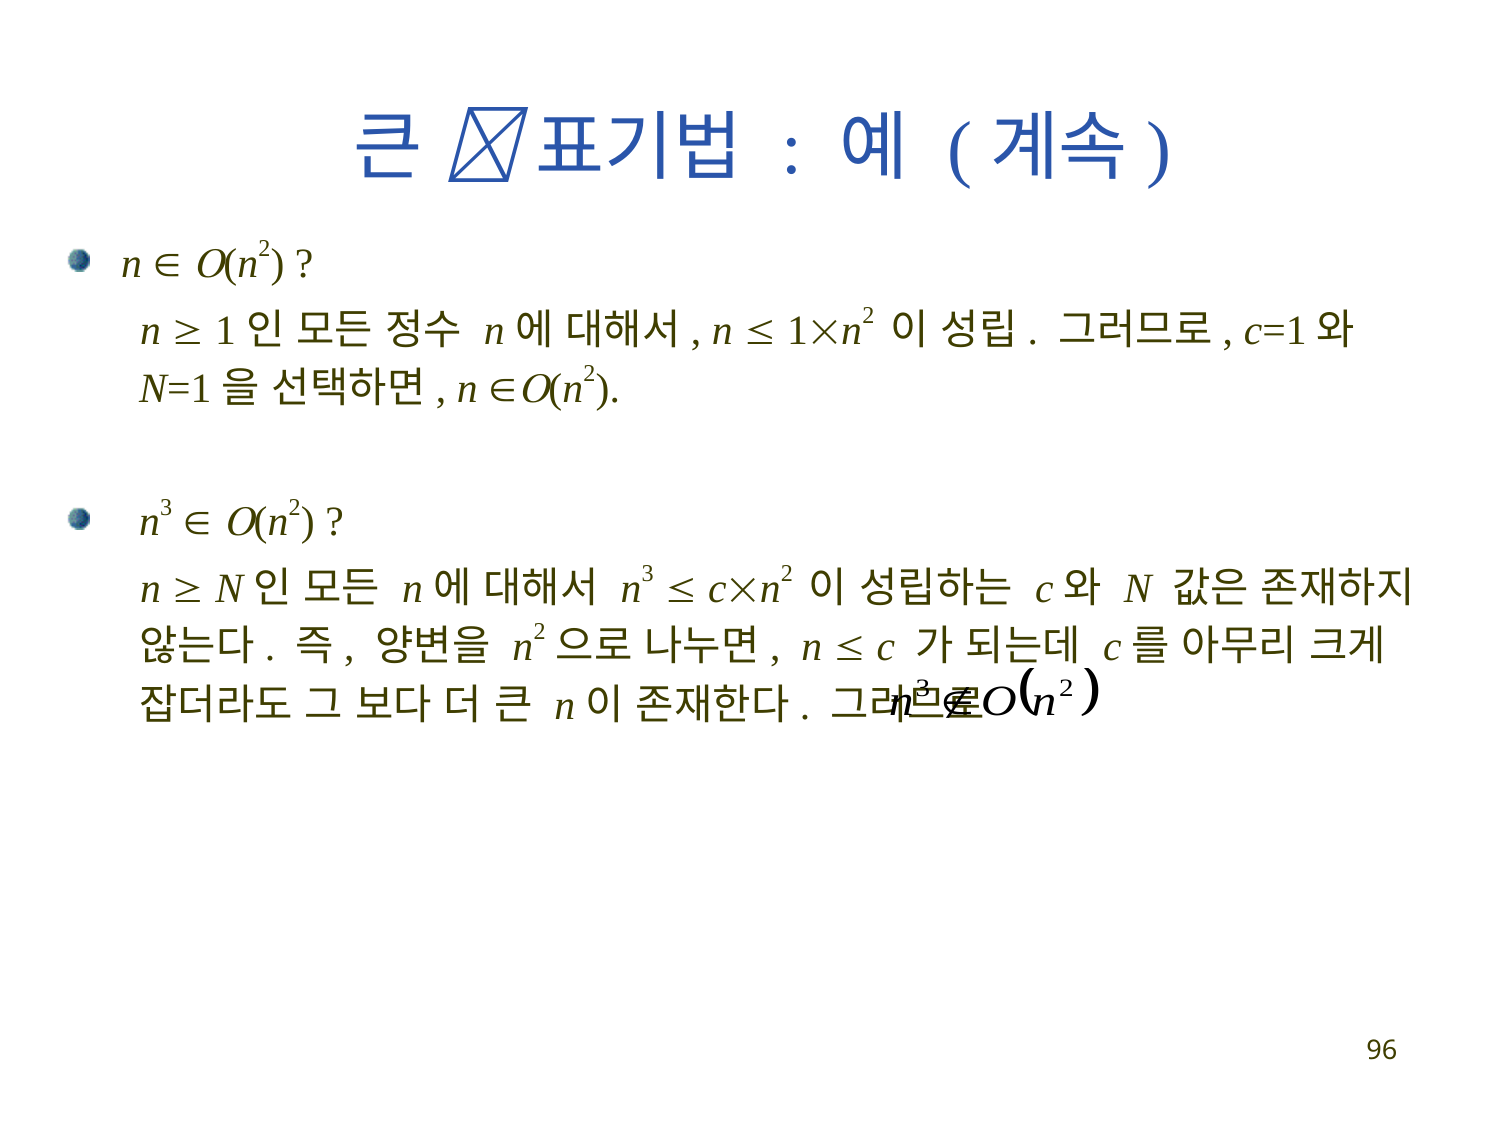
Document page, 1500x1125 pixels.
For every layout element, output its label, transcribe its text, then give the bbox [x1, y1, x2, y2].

slide_number 96 [1099, 1024, 1413, 1101]
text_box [881, 668, 1102, 734]
picture [65, 246, 90, 272]
picture [65, 505, 90, 530]
text_box 큰  표기법 : 예 (계속) [124, 50, 1400, 238]
list n  (n2) ? n  1인 모든 정수 n에 대해서, n  1n2 이 성립. 그러므로, c=1와 N=1을 선택하면, n (n2). n3  (n2) ? n  N인 모든 n에 대해서 n3  cn2 이 성립하는 c와 N 값은 존재하지 않는다. 즉, 양변을 n2으로 나누면, n  c 가 되는데 c를 아무리 크게 잡더라도 그 보다 더 큰 n이 존재한다. 그러므로 [49, 224, 1451, 1013]
